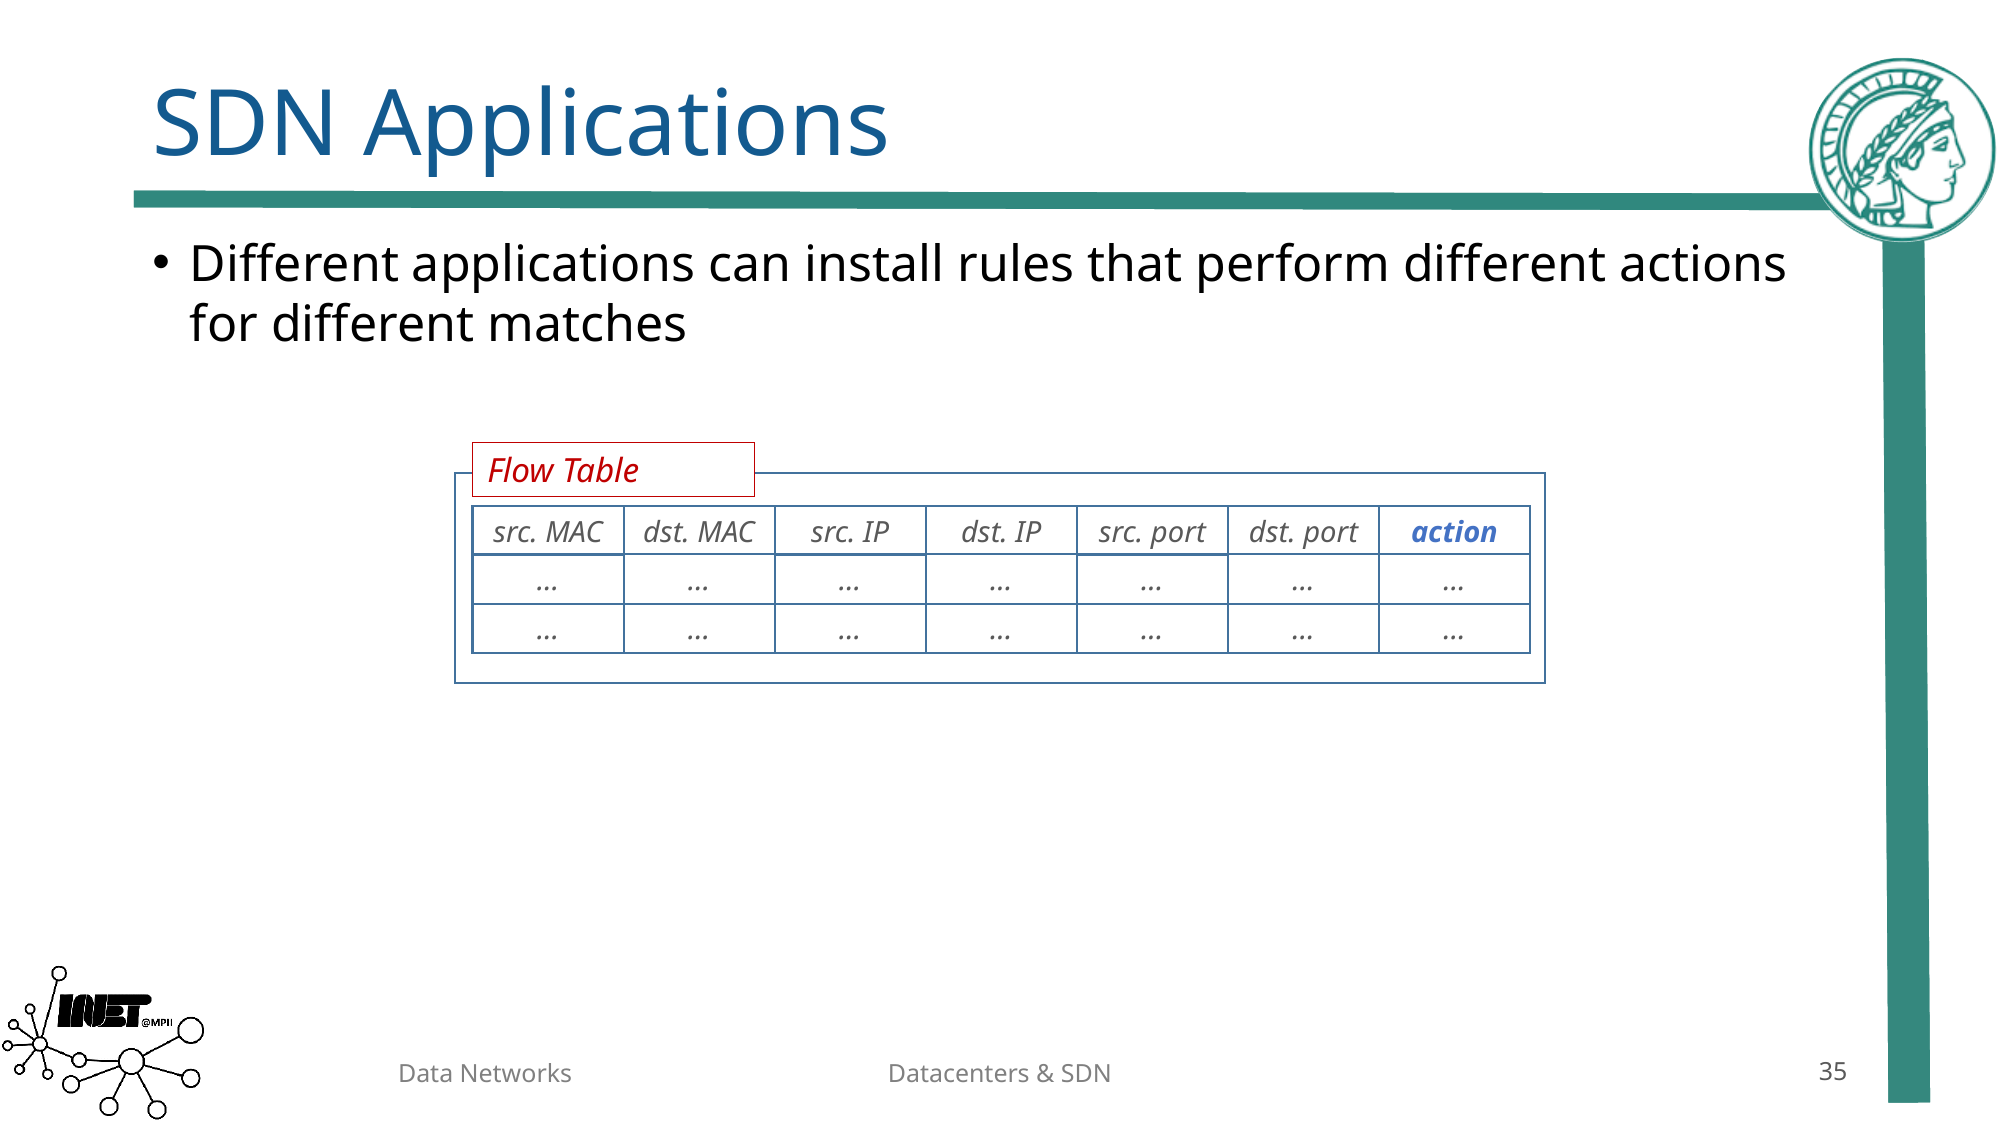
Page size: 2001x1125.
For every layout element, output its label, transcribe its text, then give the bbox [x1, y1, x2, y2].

picture [1817, 57, 1997, 243]
slide_number Data Networks [137, 1042, 588, 1103]
title SDN Applications [137, 59, 1863, 191]
picture [1, 964, 204, 1120]
slide_number 35 [1412, 1042, 1863, 1103]
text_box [454, 442, 1545, 683]
footer Datacenters & SDN [662, 1042, 1338, 1103]
list Different applications can install rules that perform different actions for different matches [137, 223, 1863, 496]
